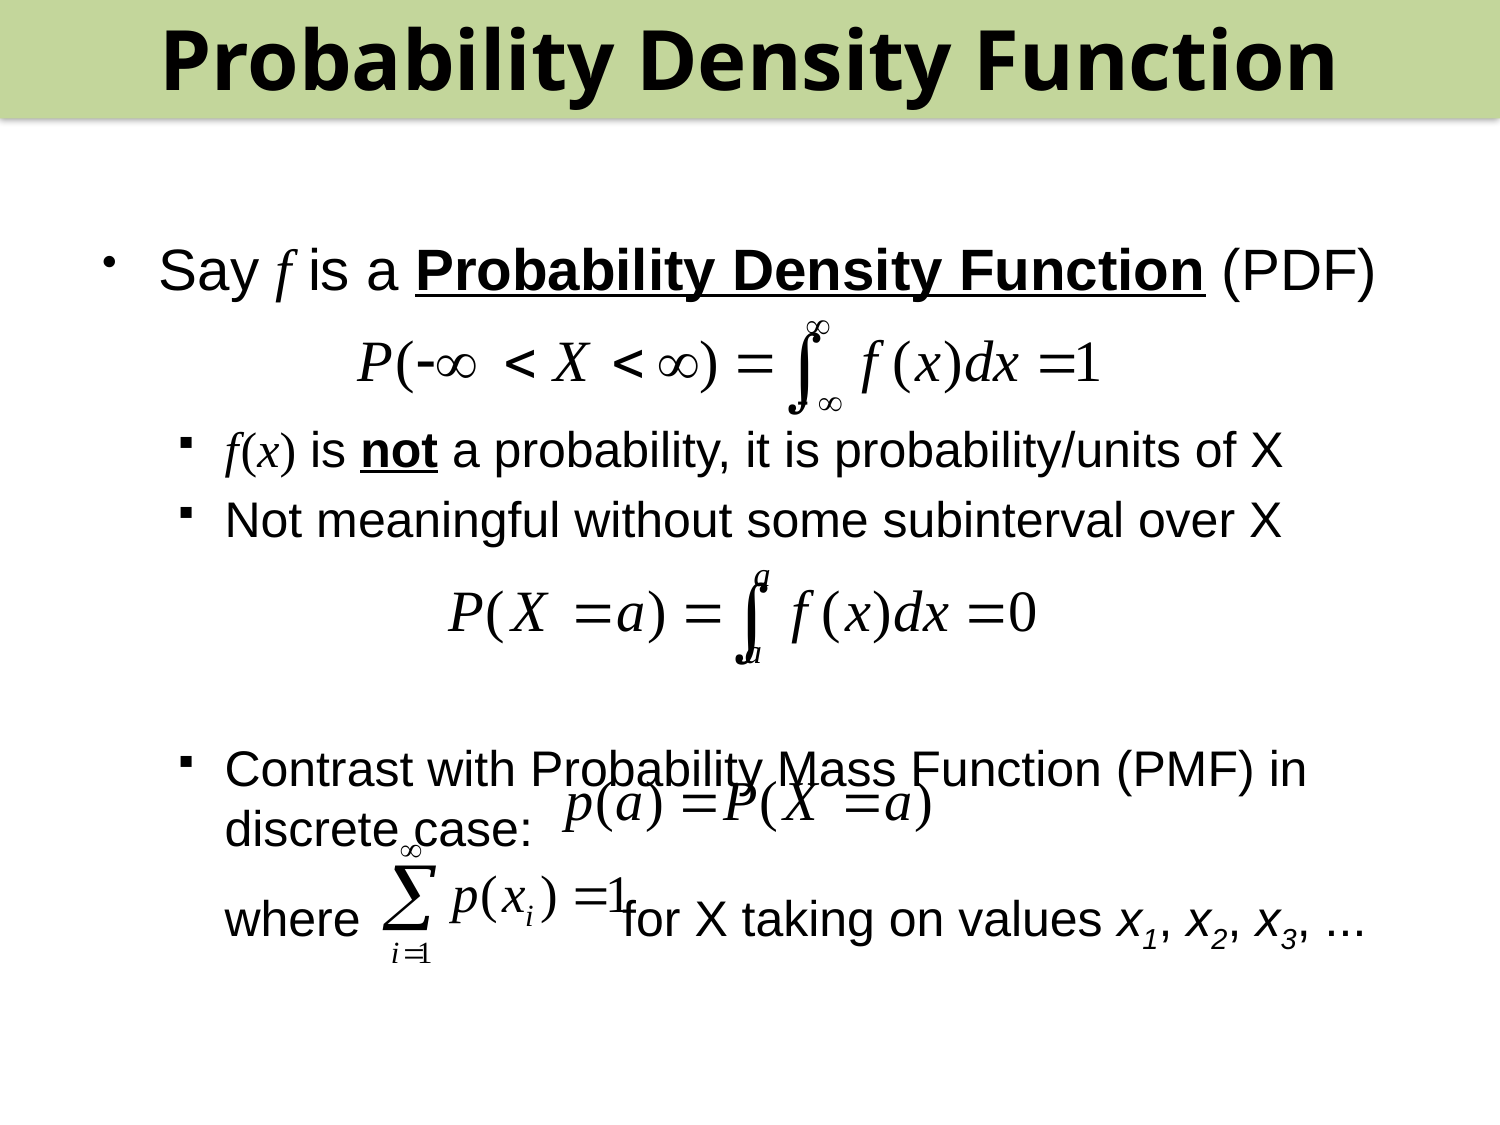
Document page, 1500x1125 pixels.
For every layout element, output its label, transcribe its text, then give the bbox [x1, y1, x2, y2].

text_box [374, 824, 635, 975]
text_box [549, 768, 945, 845]
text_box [437, 547, 1049, 676]
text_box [346, 297, 1110, 426]
list Say f is a Probability Density Function (PDF) f (x) is not a probability, it is probability/units of X Not meaningful without some subinterval over X Contrast with Probability Mass Function (PMF) in discrete case: where for X taking on values x1, x2, x3, ... [87, 224, 1463, 1075]
text_box Probability Density Function [0, 0, 1500, 122]
